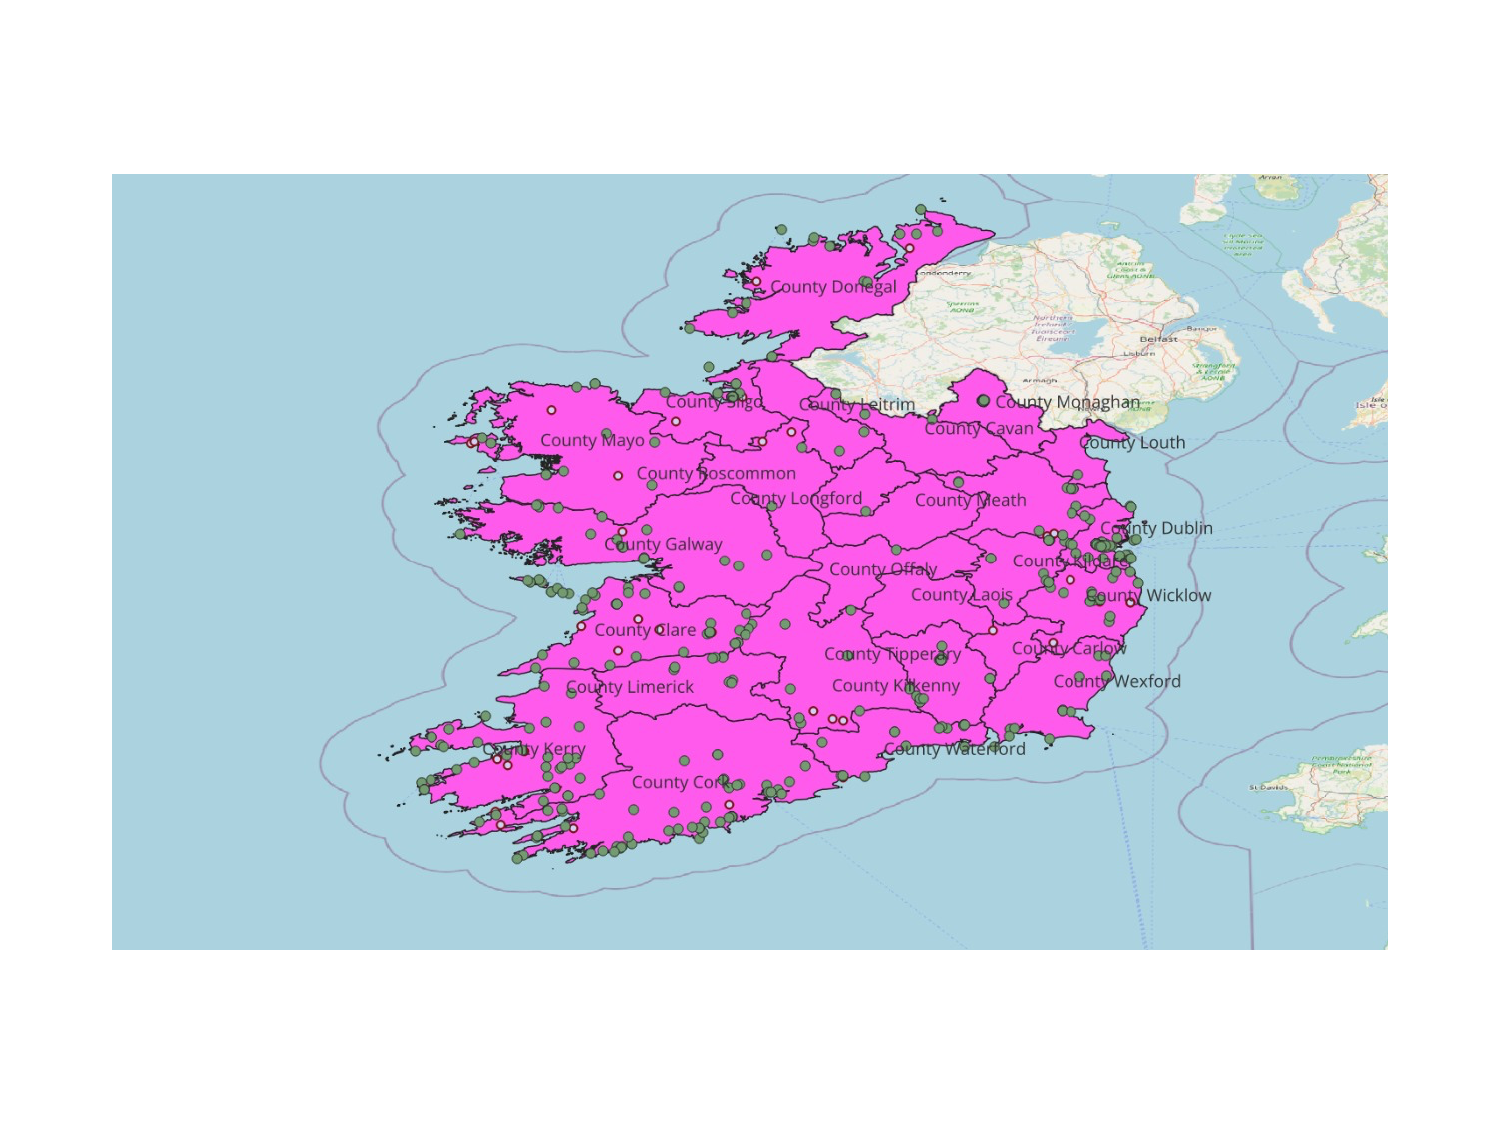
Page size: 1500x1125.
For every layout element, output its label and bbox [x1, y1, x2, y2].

picture [112, 174, 1388, 951]
